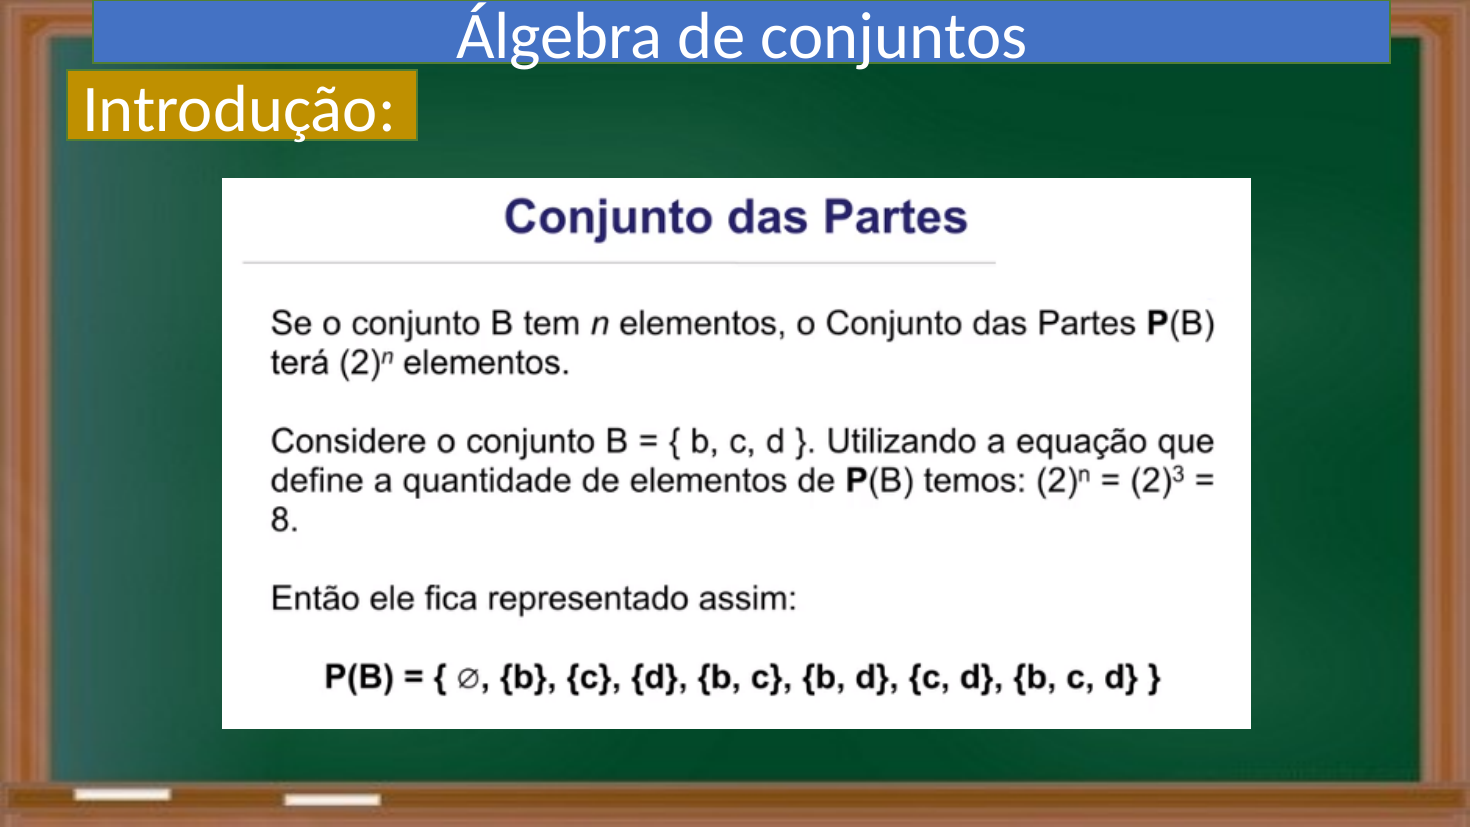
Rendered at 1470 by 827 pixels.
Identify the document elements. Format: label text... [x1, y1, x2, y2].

text_box Álgebra de conjuntos [93, 0, 1391, 64]
picture [0, 0, 1470, 827]
text_box Introdução: [67, 70, 418, 140]
